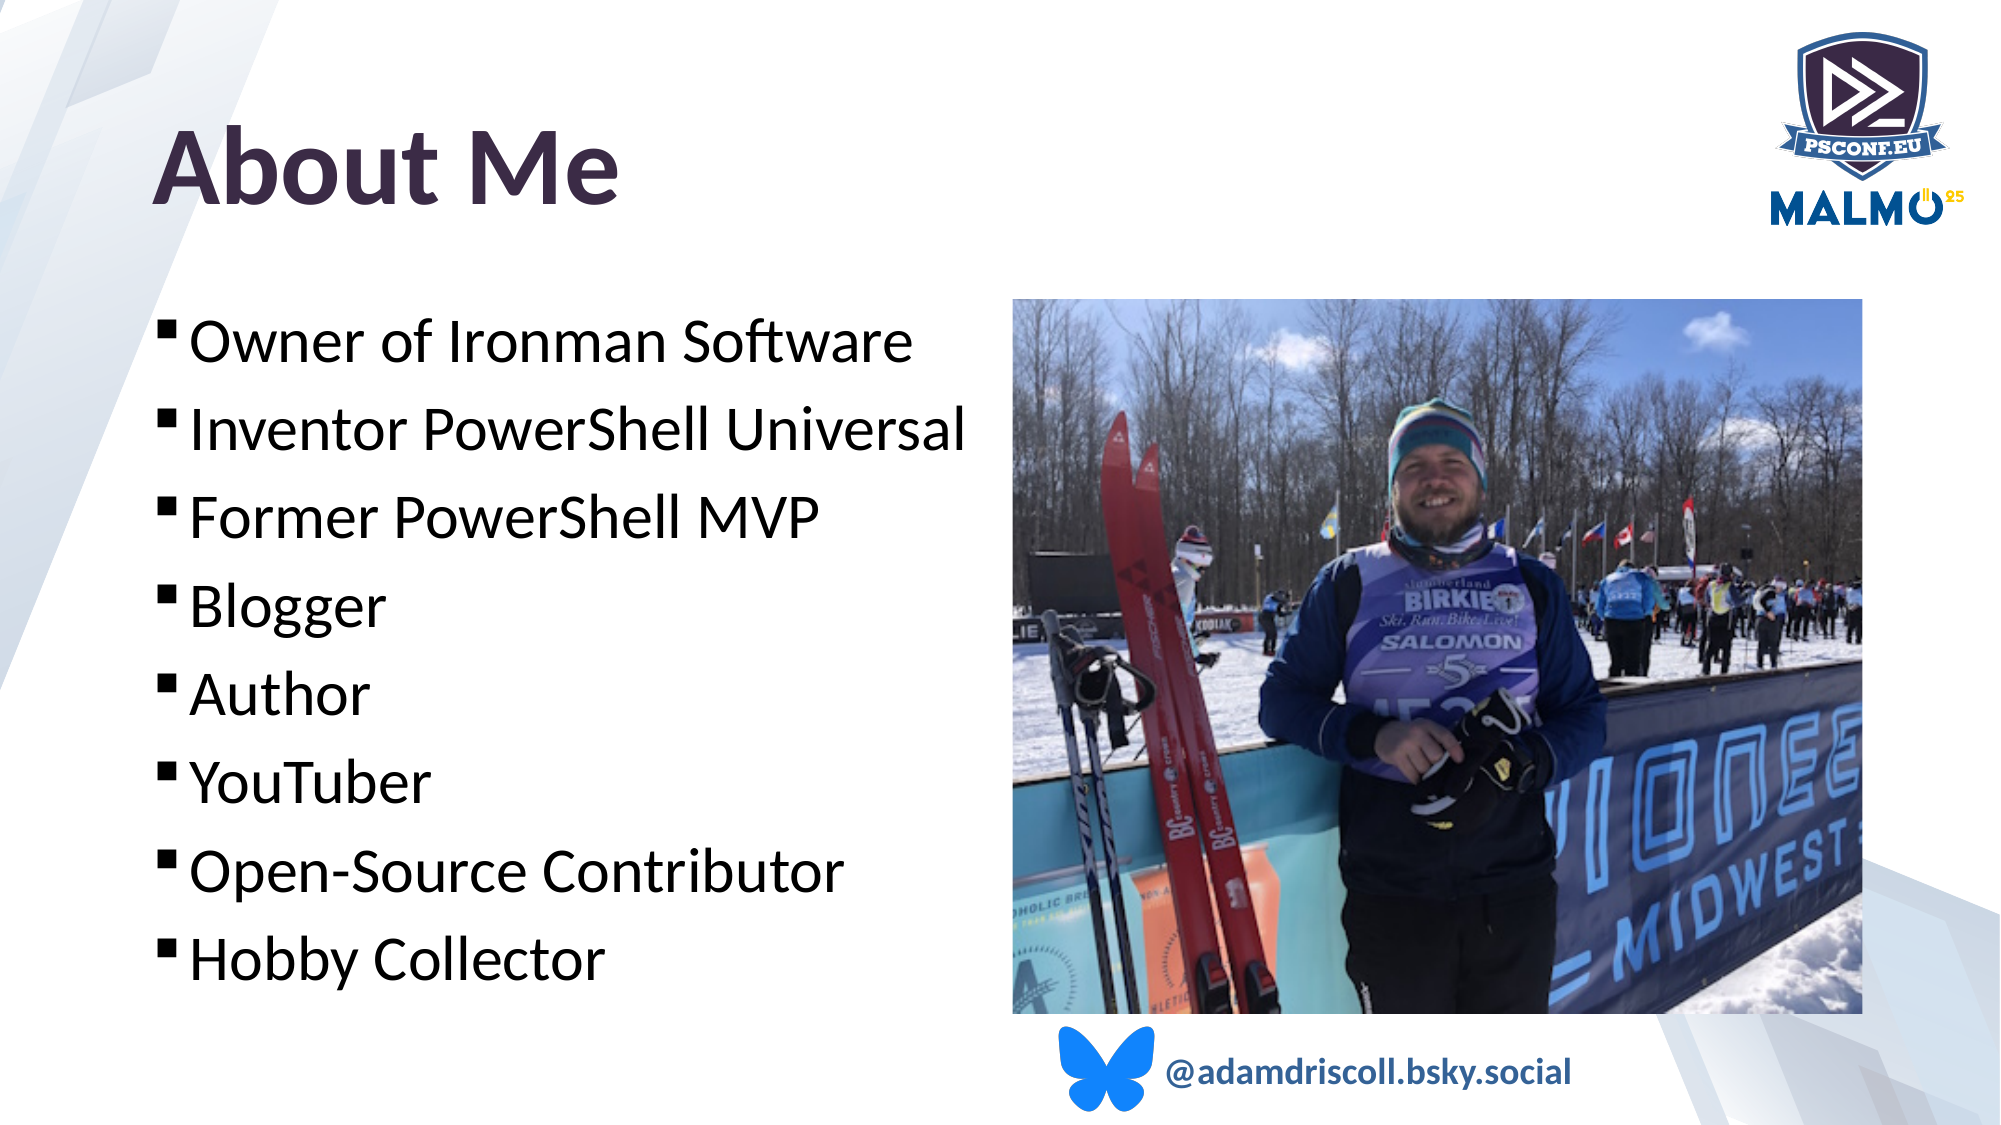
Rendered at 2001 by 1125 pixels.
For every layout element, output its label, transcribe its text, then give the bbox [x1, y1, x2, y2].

text_box Owner of Ironman Software Inventor PowerShell Universal Former PowerShell MVP Blogger Author YouTuber Open-Source Contributor Hobby Collector [137, 299, 988, 1014]
text_box About Me [137, 59, 1735, 278]
picture [0, 0, 2000, 1125]
